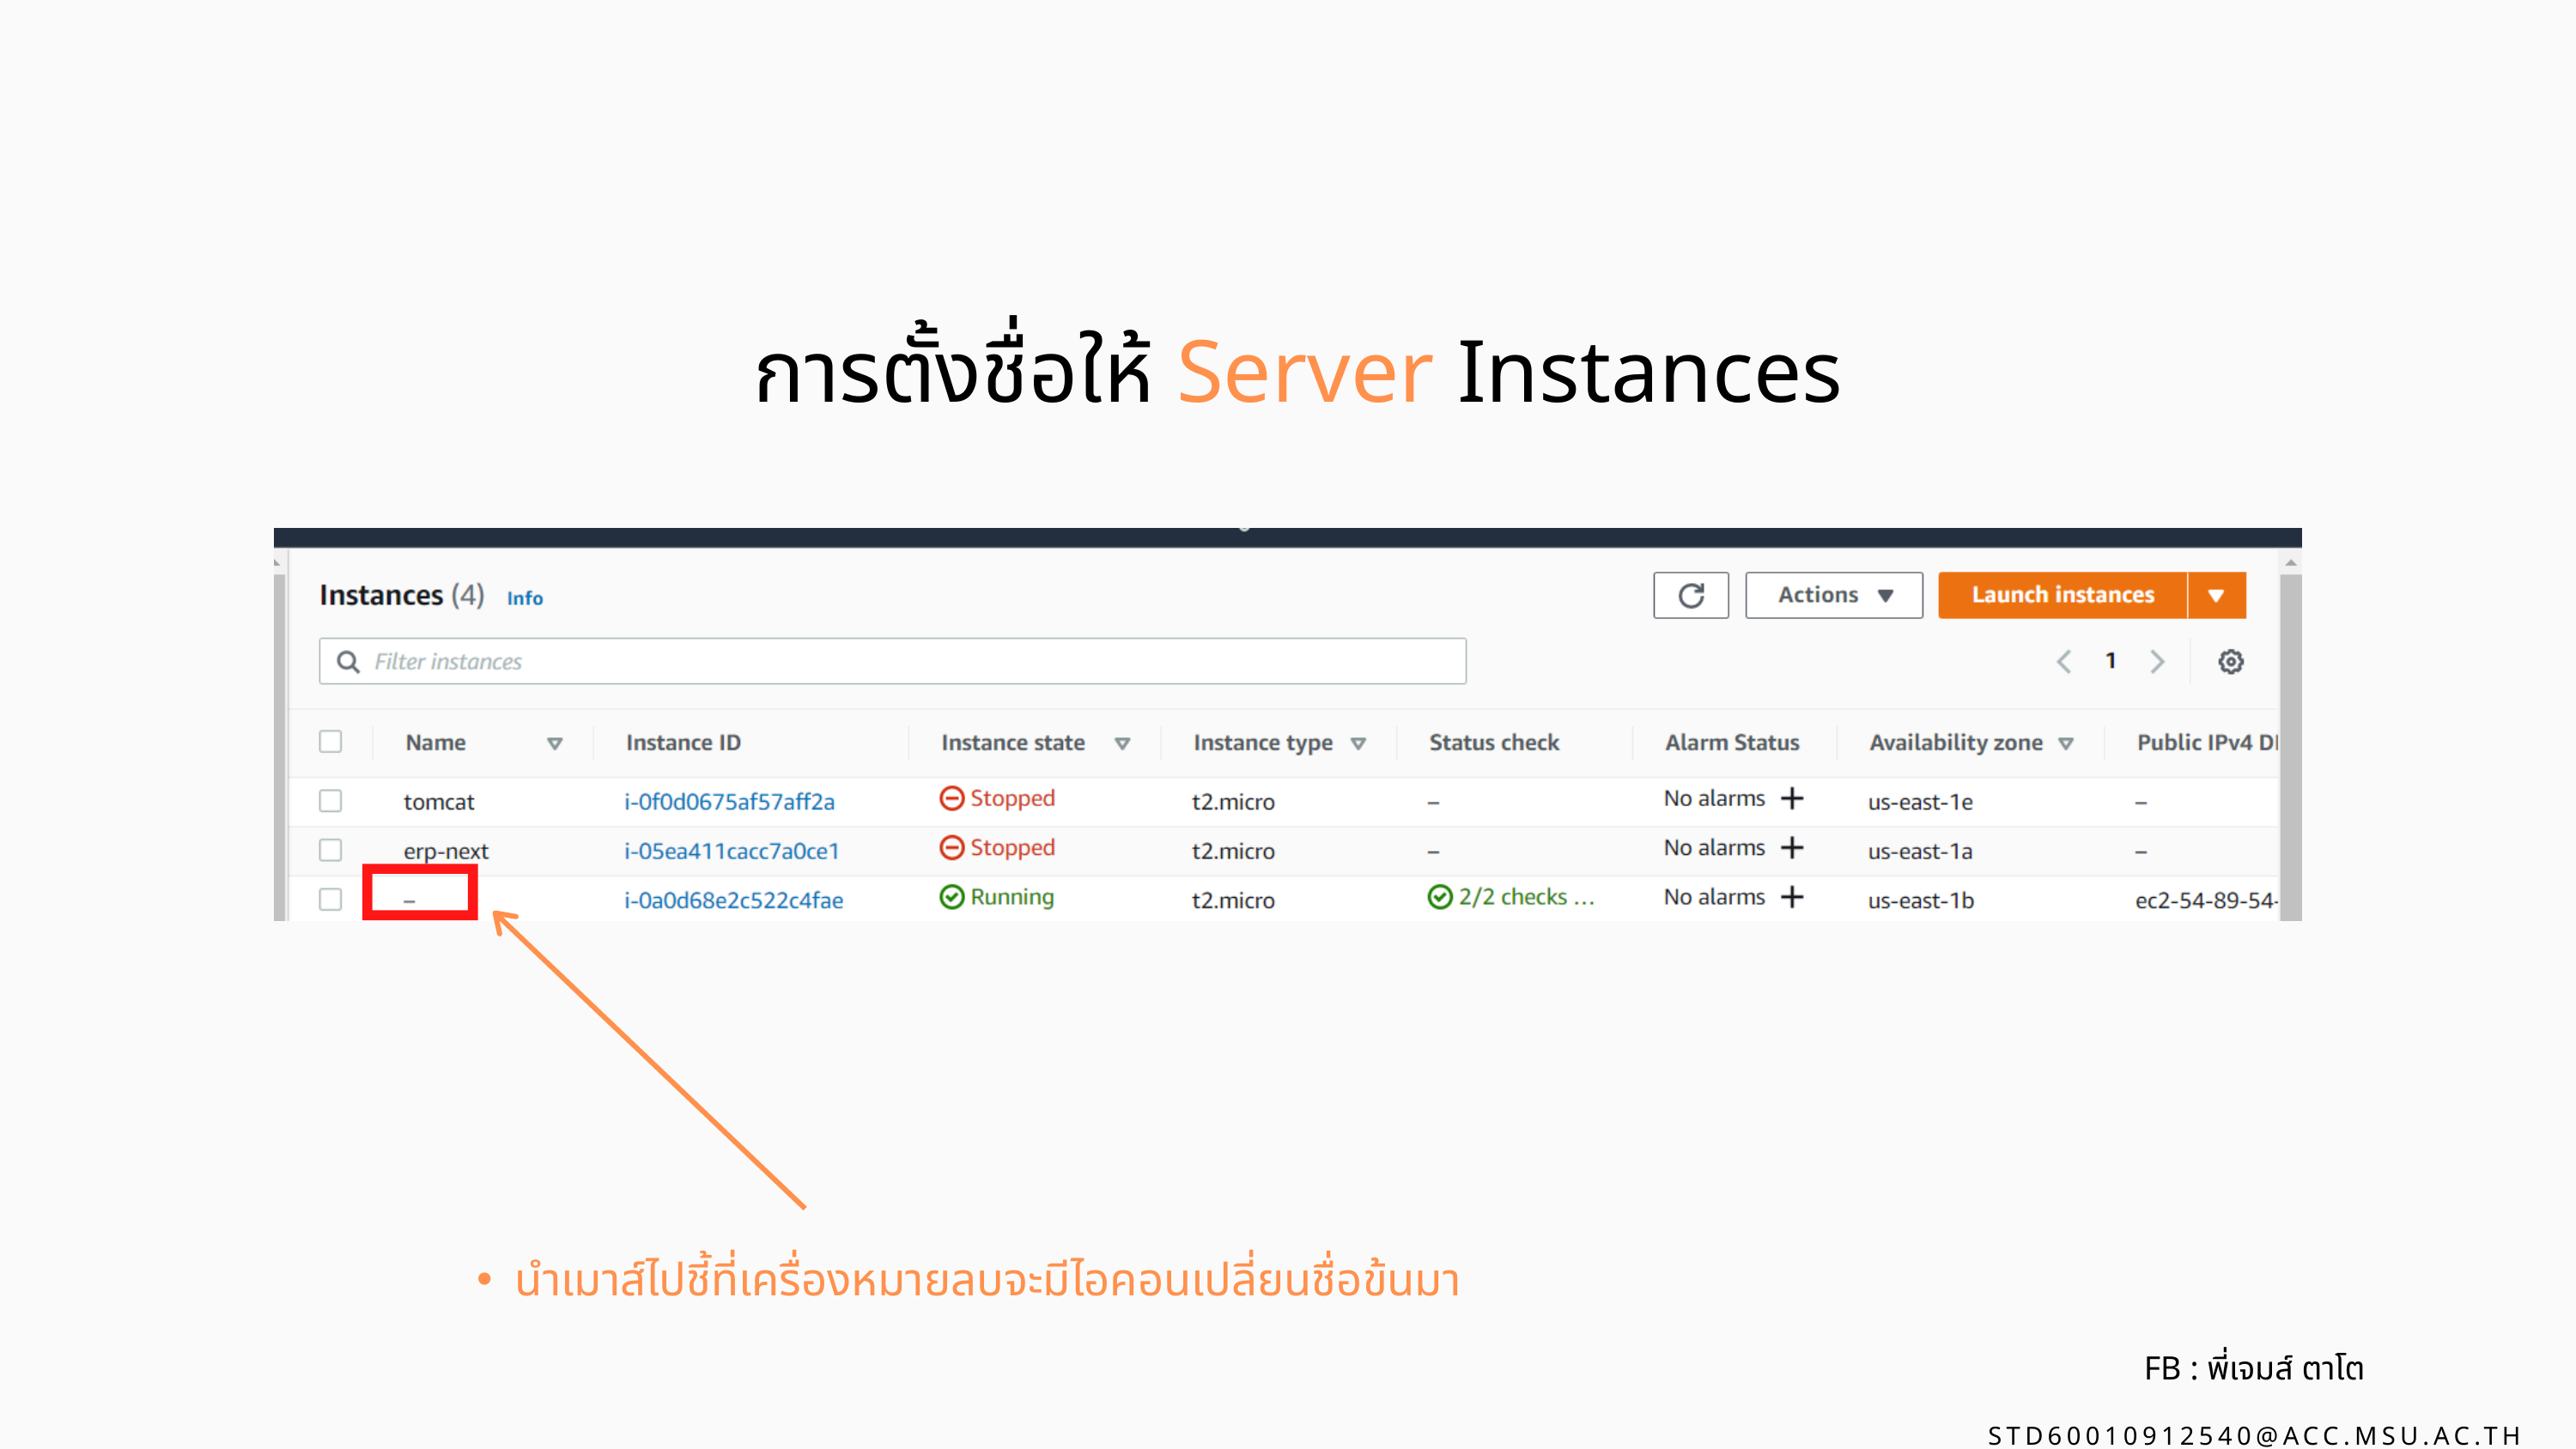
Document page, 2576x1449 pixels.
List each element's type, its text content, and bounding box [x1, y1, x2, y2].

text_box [361, 864, 478, 921]
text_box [1902, 1349, 2576, 1449]
picture [273, 528, 2302, 921]
text_box นำเมาส์ไปชี้ที่เครื่องหมายลบจะมีไอคอนเปลี่ยนชื่อข้นมา [420, 1241, 1479, 1306]
text_box การตั้งชื่อให้ Server Instances [144, 299, 2452, 420]
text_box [433, 1045, 866, 1075]
